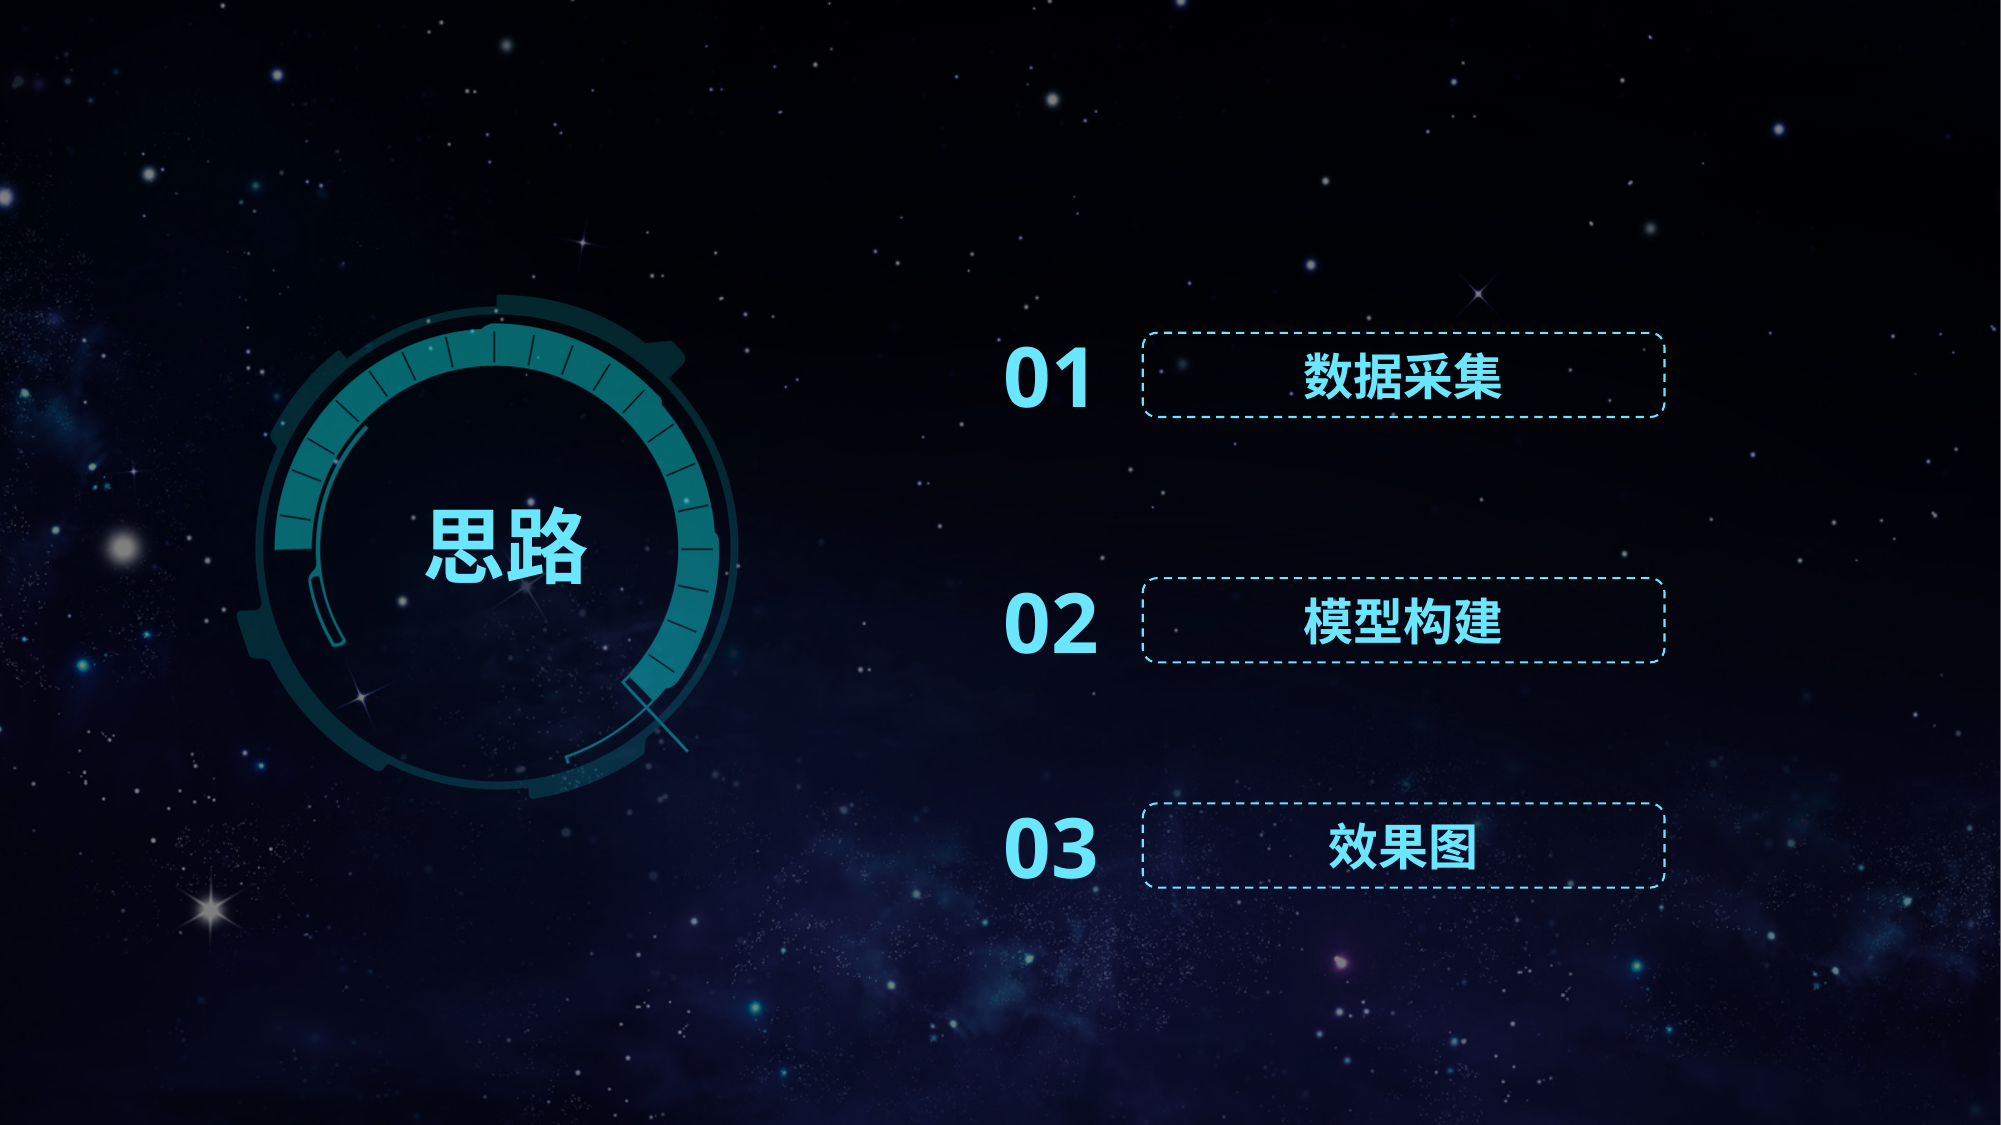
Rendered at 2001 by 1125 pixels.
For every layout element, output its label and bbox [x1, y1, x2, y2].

picture [0, 0, 2001, 1125]
text_box [979, 562, 1665, 679]
text_box [979, 787, 1665, 904]
text_box [979, 316, 1665, 433]
text_box [203, 286, 808, 804]
